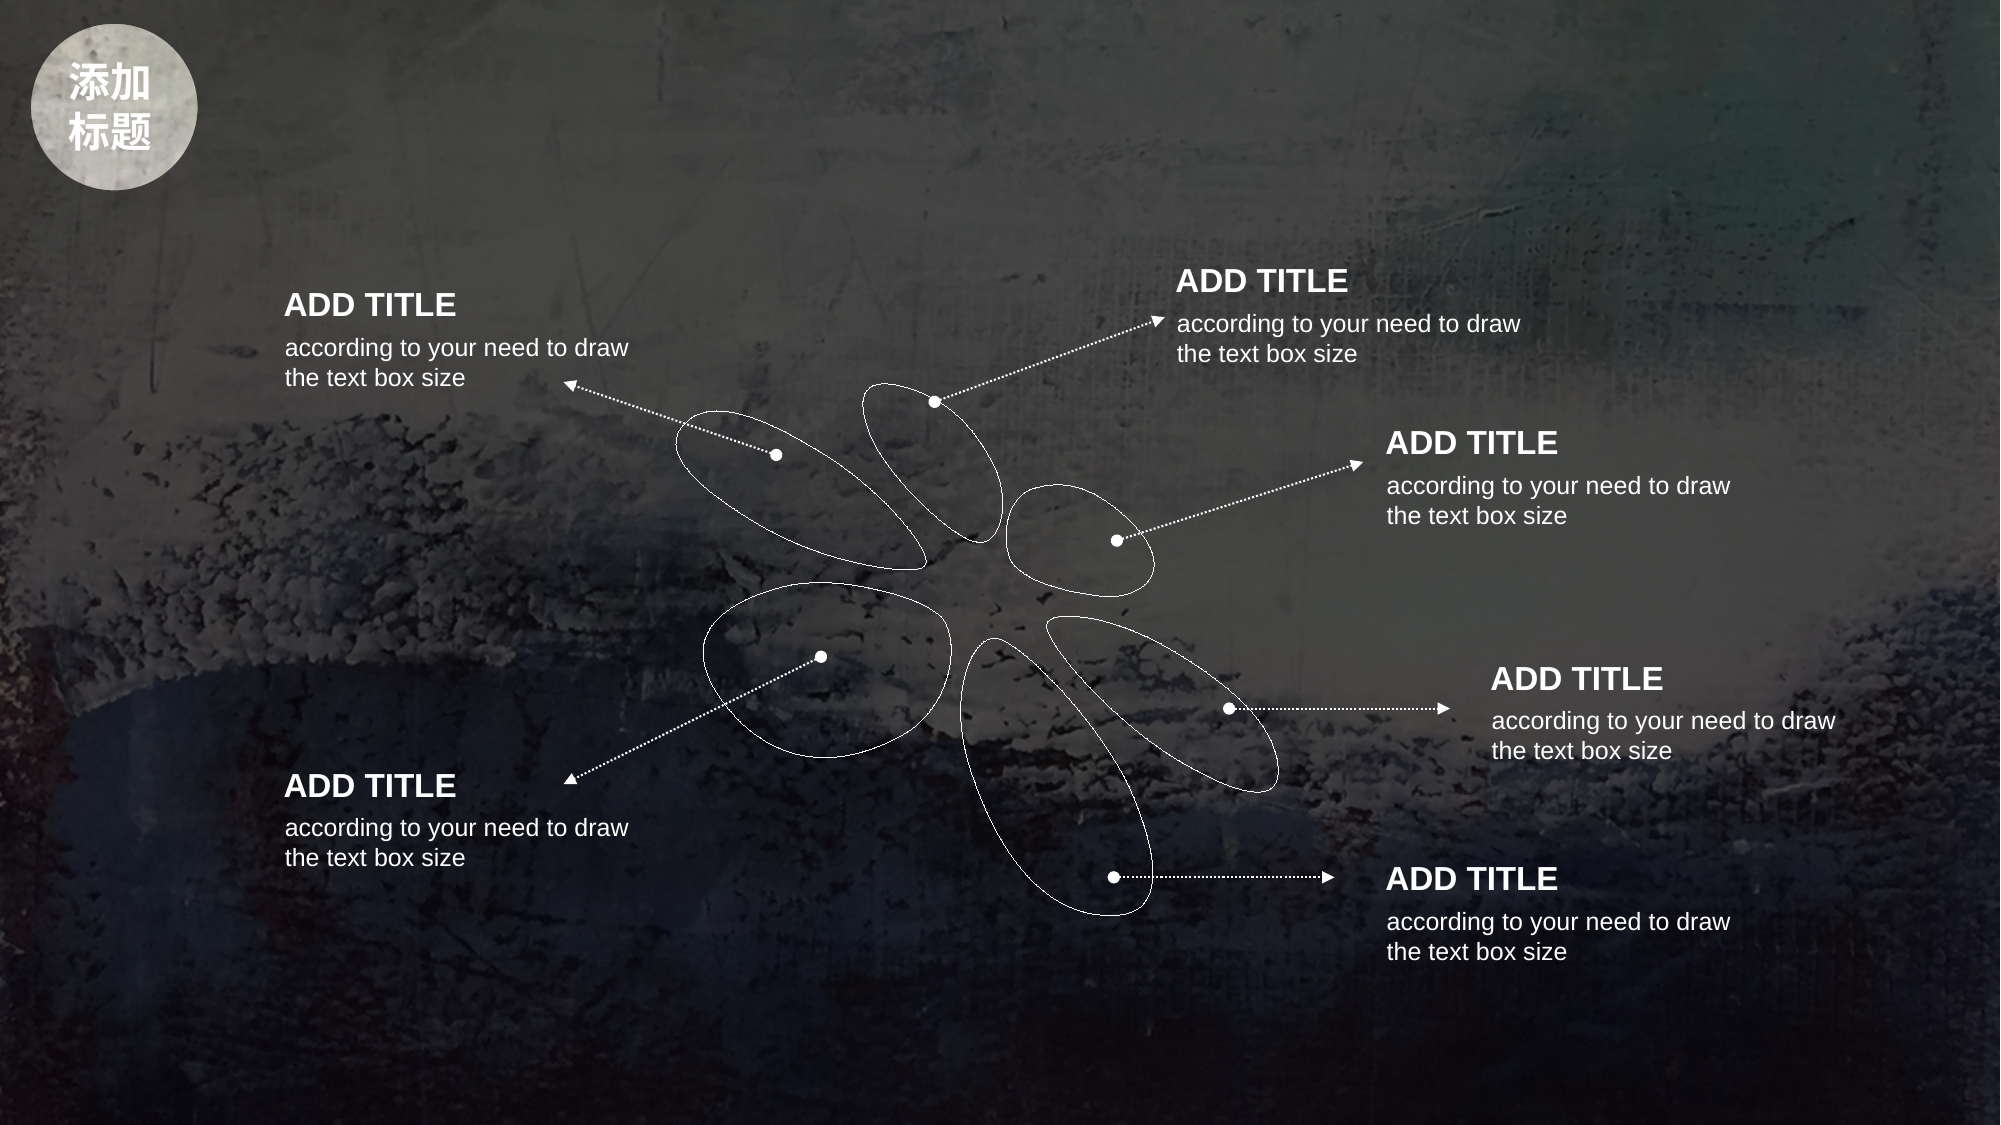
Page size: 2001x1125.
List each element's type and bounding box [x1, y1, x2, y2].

text_box [563, 656, 822, 784]
text_box [934, 317, 1165, 402]
text_box [1116, 461, 1364, 541]
text_box [563, 381, 777, 455]
picture [0, 0, 2000, 1125]
